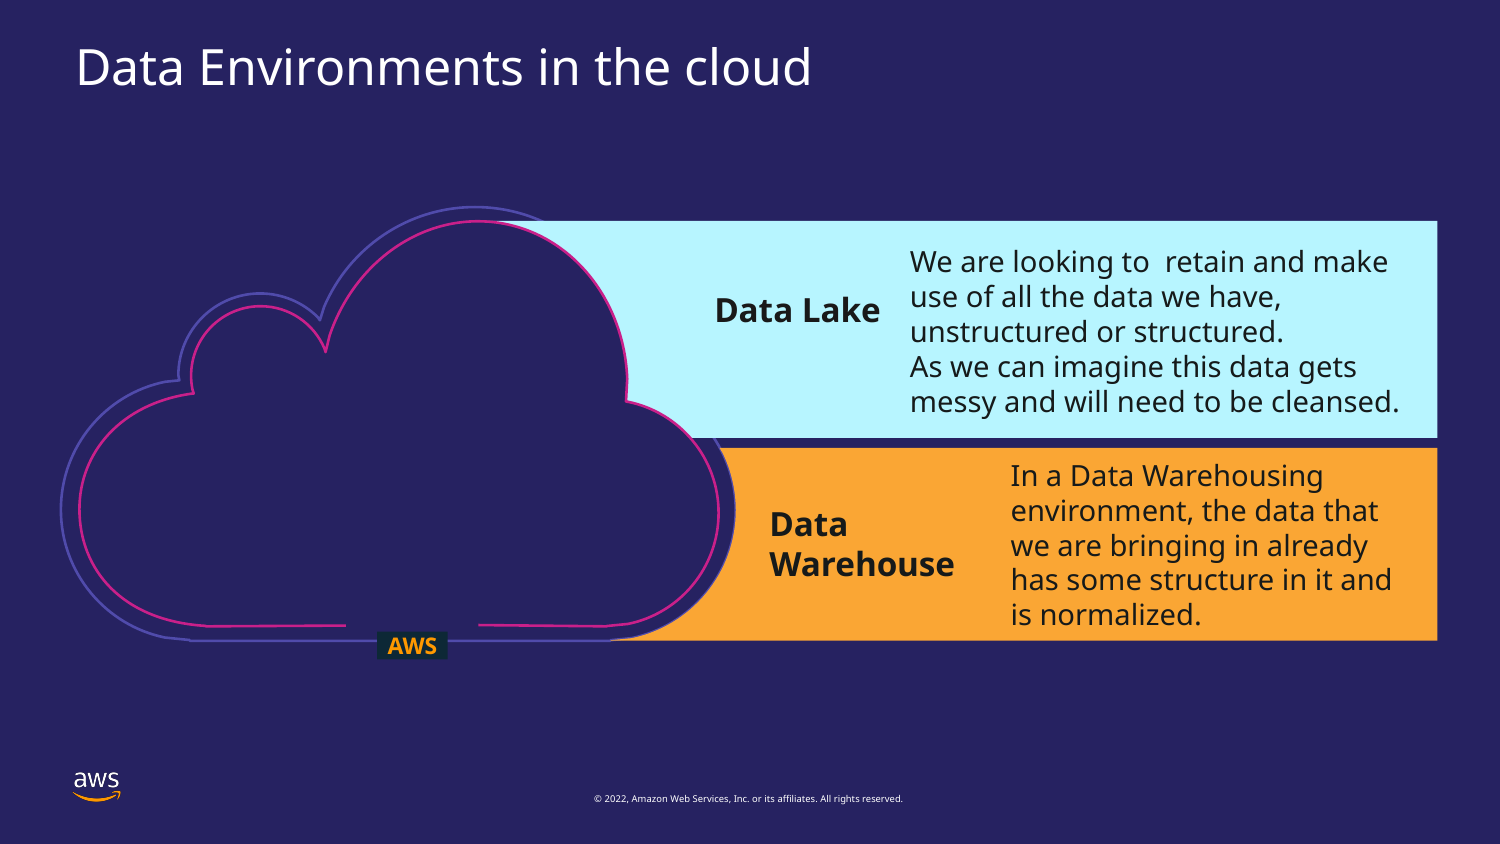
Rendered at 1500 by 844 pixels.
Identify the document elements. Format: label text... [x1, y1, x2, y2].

text_box [60, 207, 735, 641]
text_box [79, 221, 719, 627]
text_box AWS [377, 631, 448, 660]
text_box [610, 447, 1438, 641]
text_box [473, 220, 1438, 438]
text_box In a Data Warehousing environment, the data that we are bringing in already has some structure in it and is normalized. [995, 449, 1434, 639]
text_box Data Warehouse [754, 496, 995, 591]
title Data Environments in the cloud [75, 28, 1425, 104]
text_box Data Lake [699, 281, 895, 336]
picture [72, 772, 121, 802]
text_box We are looking to retain and make use of all the data we have, unstructured or structured. As we can imagine this data gets messy and will need to be cleansed. [895, 235, 1442, 426]
